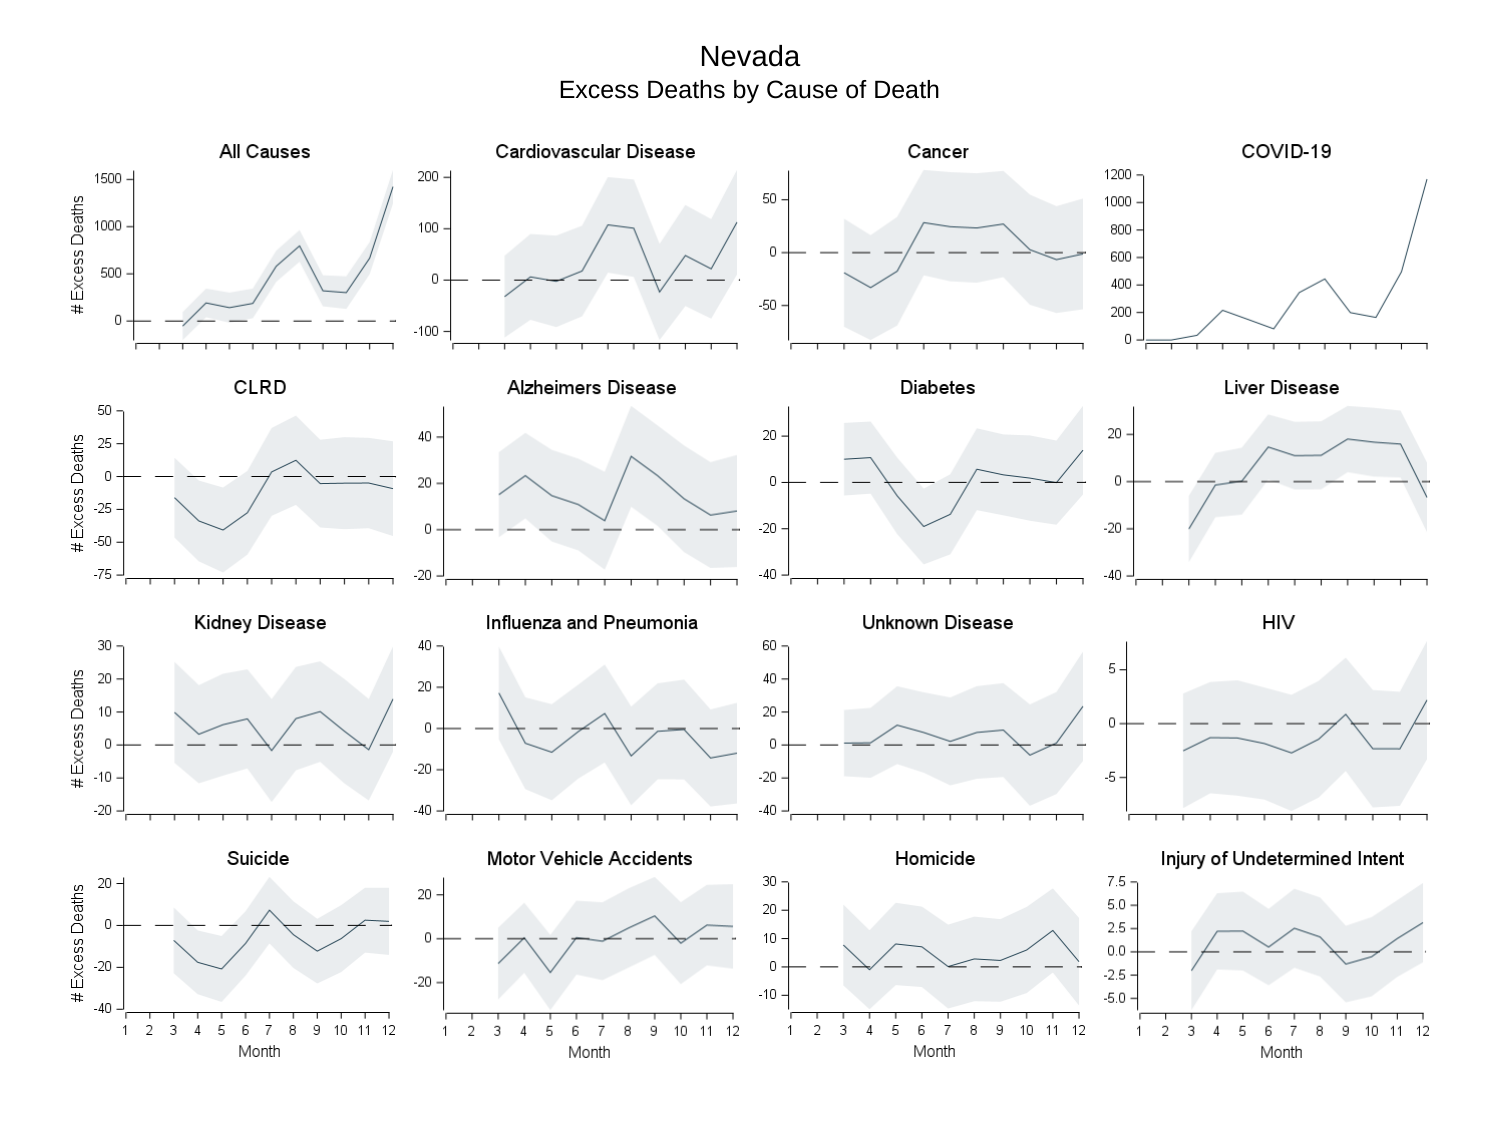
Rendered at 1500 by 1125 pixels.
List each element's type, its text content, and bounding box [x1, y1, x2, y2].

picture [408, 842, 747, 1069]
picture [1098, 371, 1437, 598]
picture [408, 607, 747, 833]
picture [753, 372, 1092, 598]
picture [408, 371, 747, 598]
picture [753, 136, 1092, 362]
picture [63, 136, 402, 362]
picture [408, 136, 747, 363]
picture [63, 607, 402, 833]
title Excess Deaths by Cause of Death [37, 73, 1463, 104]
picture [63, 372, 402, 598]
picture [63, 842, 402, 1069]
picture [753, 607, 1092, 833]
picture [1098, 607, 1437, 833]
picture [753, 842, 1092, 1069]
picture [1098, 136, 1437, 363]
picture [1098, 842, 1437, 1069]
title Nevada [37, 37, 1463, 73]
